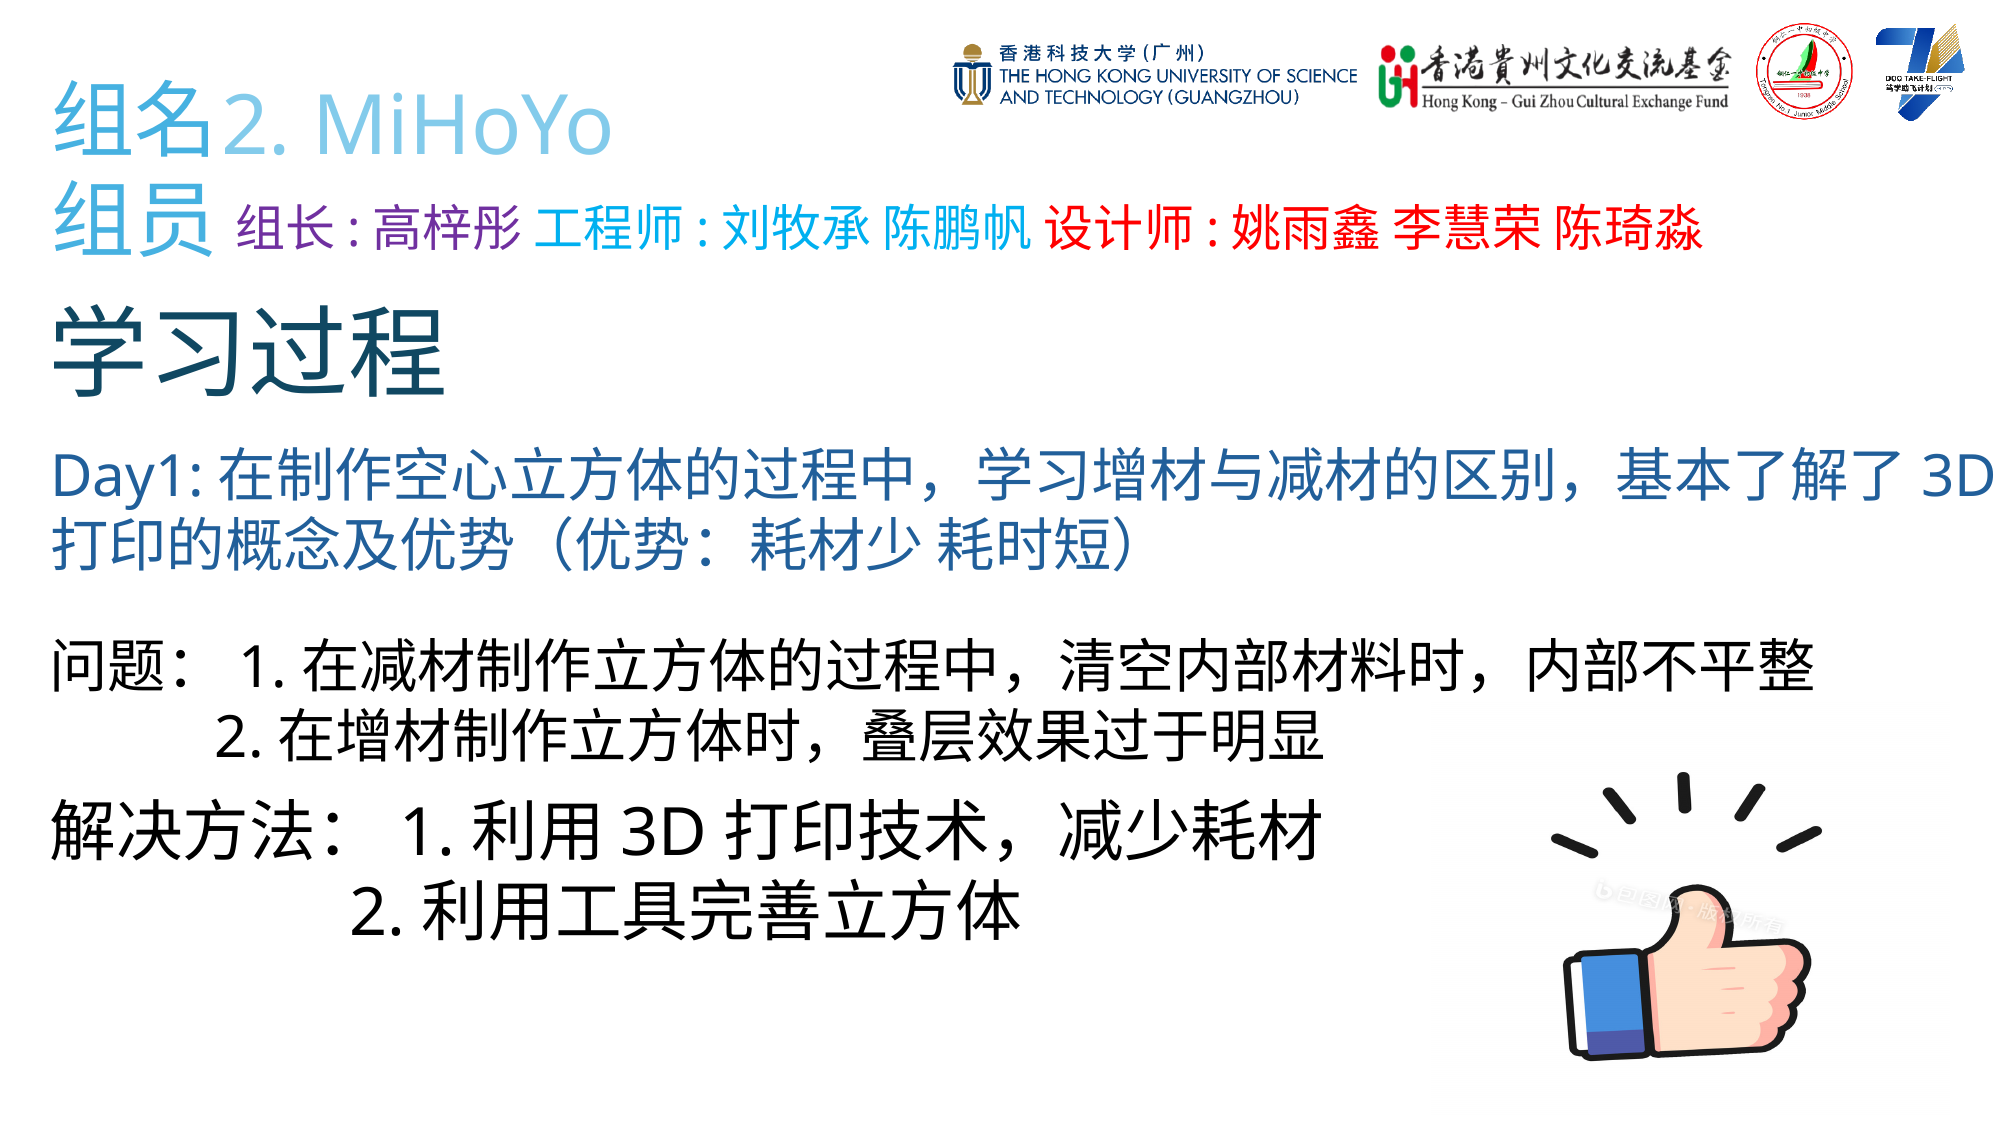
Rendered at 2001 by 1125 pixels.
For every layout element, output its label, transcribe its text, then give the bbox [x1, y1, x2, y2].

text_box 组长:高梓彤 工程师:刘牧承 陈鹏帆 设计师:姚雨鑫 李慧荣 陈琦淼 [220, 188, 1969, 264]
picture [952, 43, 1357, 106]
picture [1376, 44, 1733, 114]
text_box 解决方法：1.利用3D打印技术，减少耗材 2.利用工具完善立方体 [34, 781, 1430, 957]
text_box 2. MiHoYo [206, 63, 630, 179]
text_box 学习过程 [33, 281, 464, 417]
picture [1875, 22, 1970, 123]
text_box 问题：1.在减材制作立方体的过程中，清空内部材料时，内部不平整 2.在增材制作立方体时，叠层效果过于明显 [34, 621, 1855, 777]
text_box Day1:在制作空心立方体的过程中，学习增材与减材的区别，基本了解了3D 打印的概念及优势（优势：耗材少 耗时短） [35, 430, 2000, 586]
picture [1430, 699, 1951, 1116]
text_box 组名 组员 [36, 59, 233, 275]
picture [1753, 21, 1856, 122]
